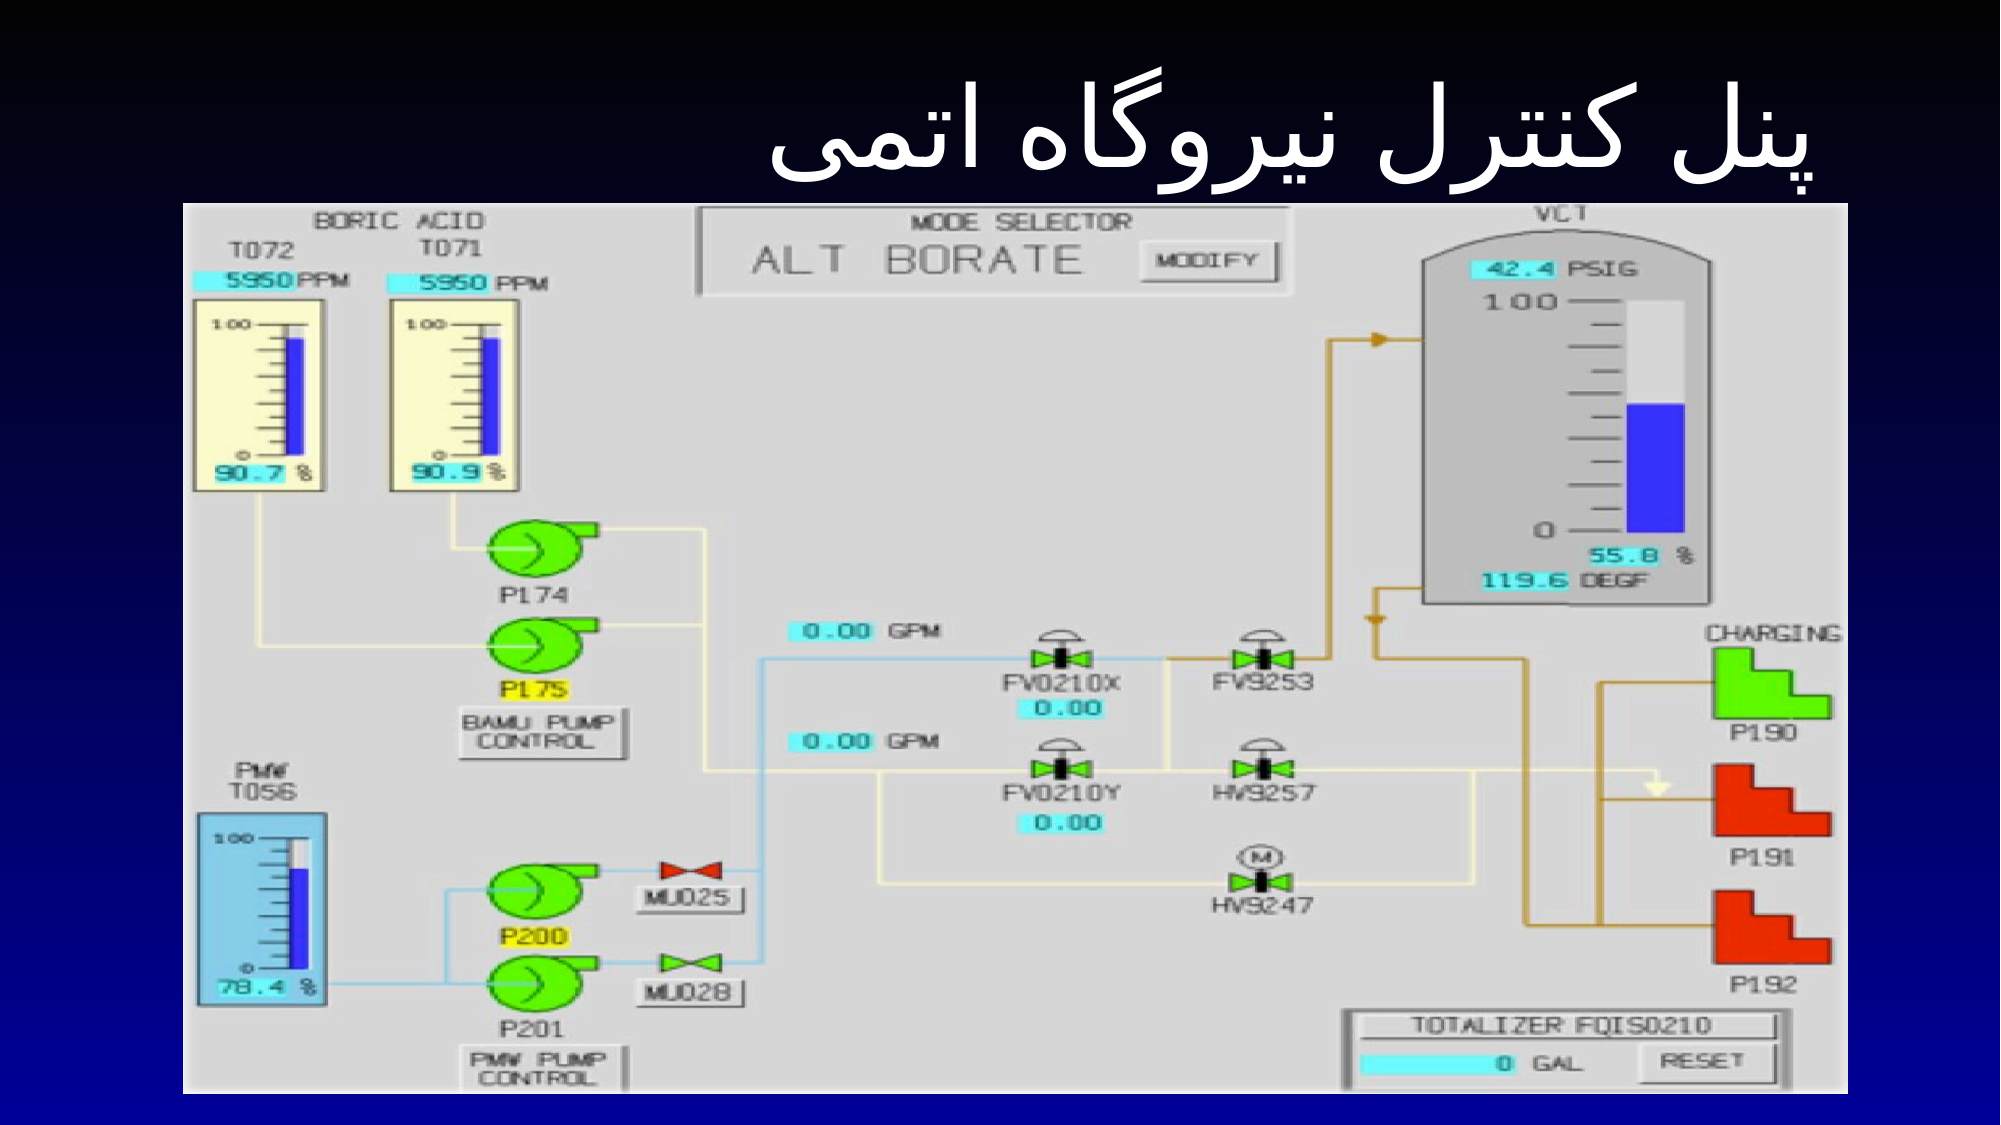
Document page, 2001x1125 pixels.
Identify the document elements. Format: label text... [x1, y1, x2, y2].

picture [183, 203, 1848, 1094]
title پنل کنترل نیروگاه اتمی [137, 59, 1863, 204]
